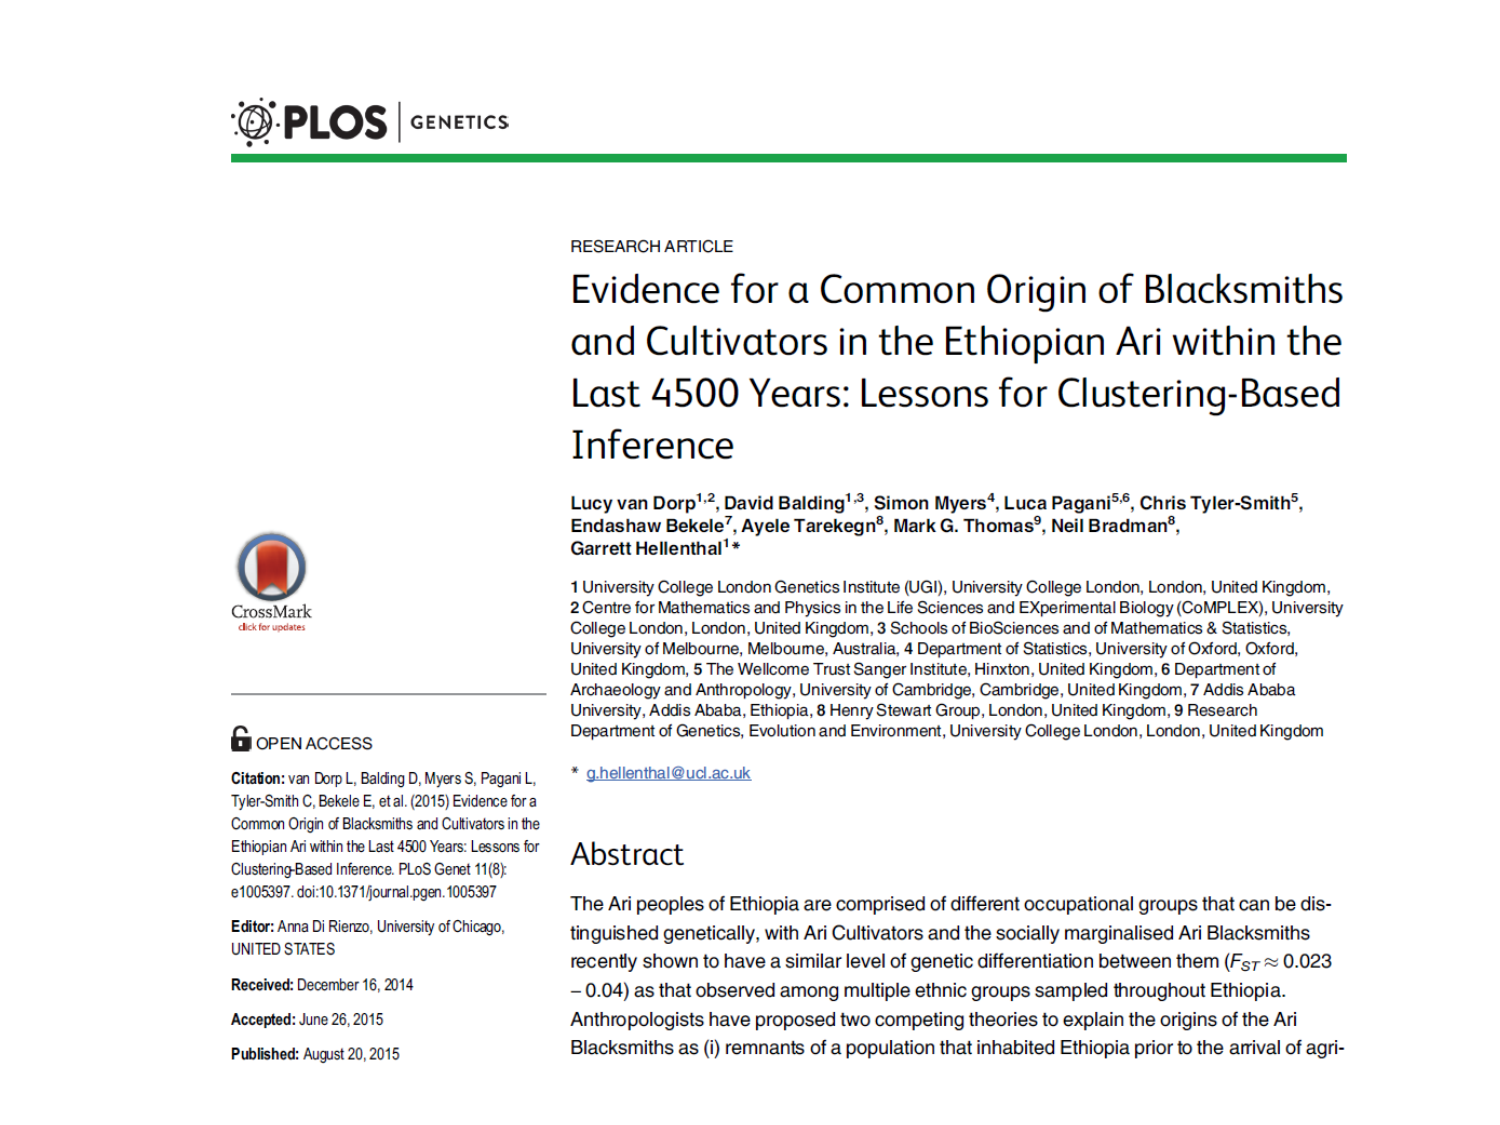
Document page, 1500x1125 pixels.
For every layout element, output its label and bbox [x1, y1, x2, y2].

picture [162, 49, 1401, 1066]
